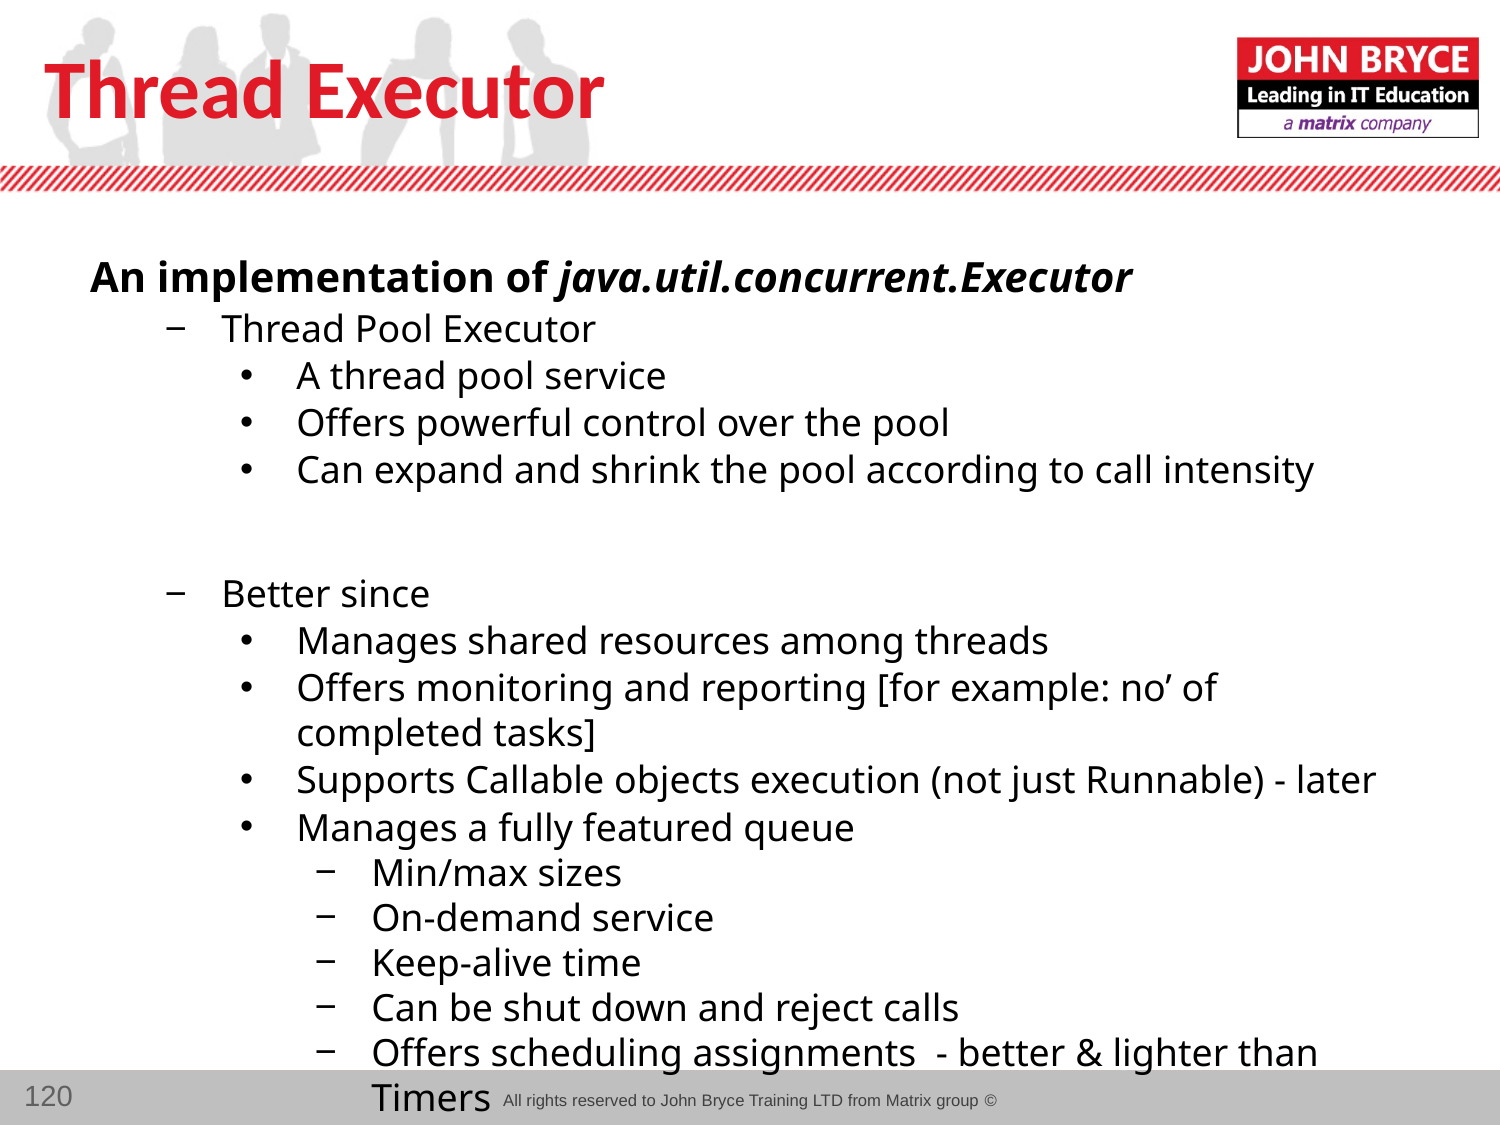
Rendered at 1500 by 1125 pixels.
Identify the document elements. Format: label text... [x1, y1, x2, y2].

list An implementation of java.util.concurrent.Executor Thread Pool Executor A thread pool service Offers powerful control over the pool Can expand and shrink the pool according to call intensity Better since Manages shared resources among threads Offers monitoring and reporting [for example: no’ of completed tasks] Supports Callable objects execution (not just Runnable) - later Manages a fully featured queue Min/max sizes On-demand service Keep-alive time Can be shut down and reject calls Offers scheduling assignments - better & lighter than Timers [75, 243, 1425, 1047]
title Thread Executor [29, 21, 1235, 150]
picture [0, 0, 1500, 1070]
